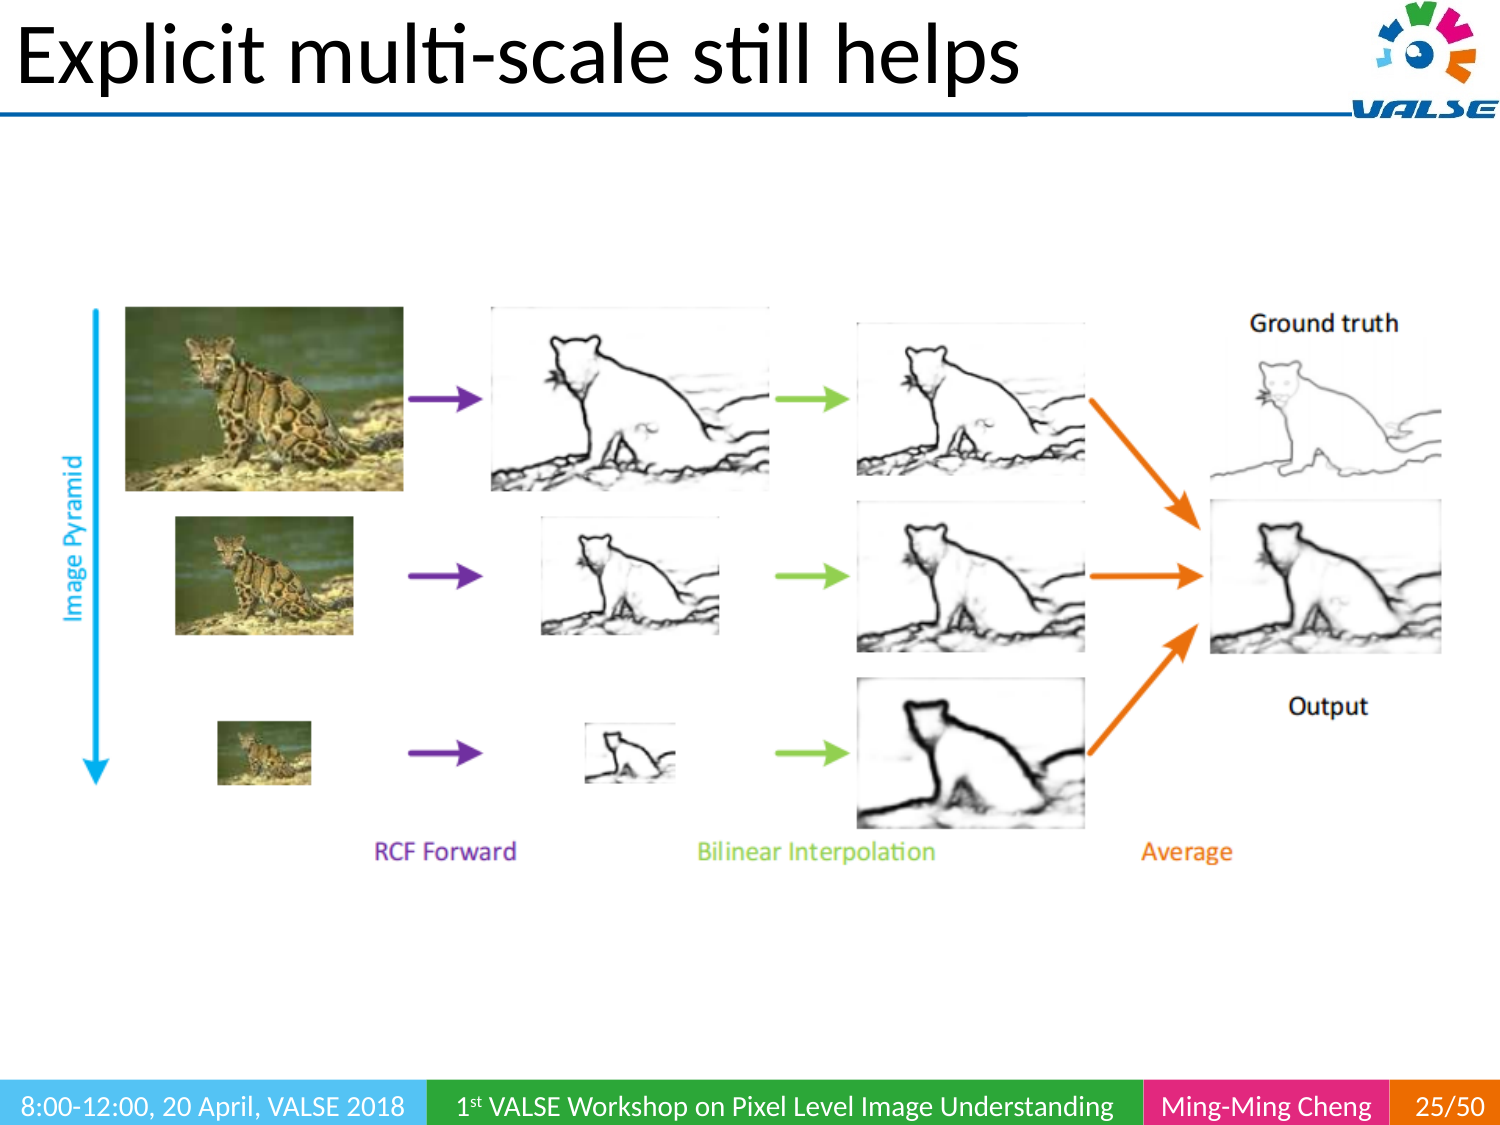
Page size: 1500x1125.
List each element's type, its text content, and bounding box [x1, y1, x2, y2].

title Explicit multi-scale still helps [0, 0, 1500, 110]
picture [1348, 110, 1500, 119]
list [52, 304, 1448, 873]
